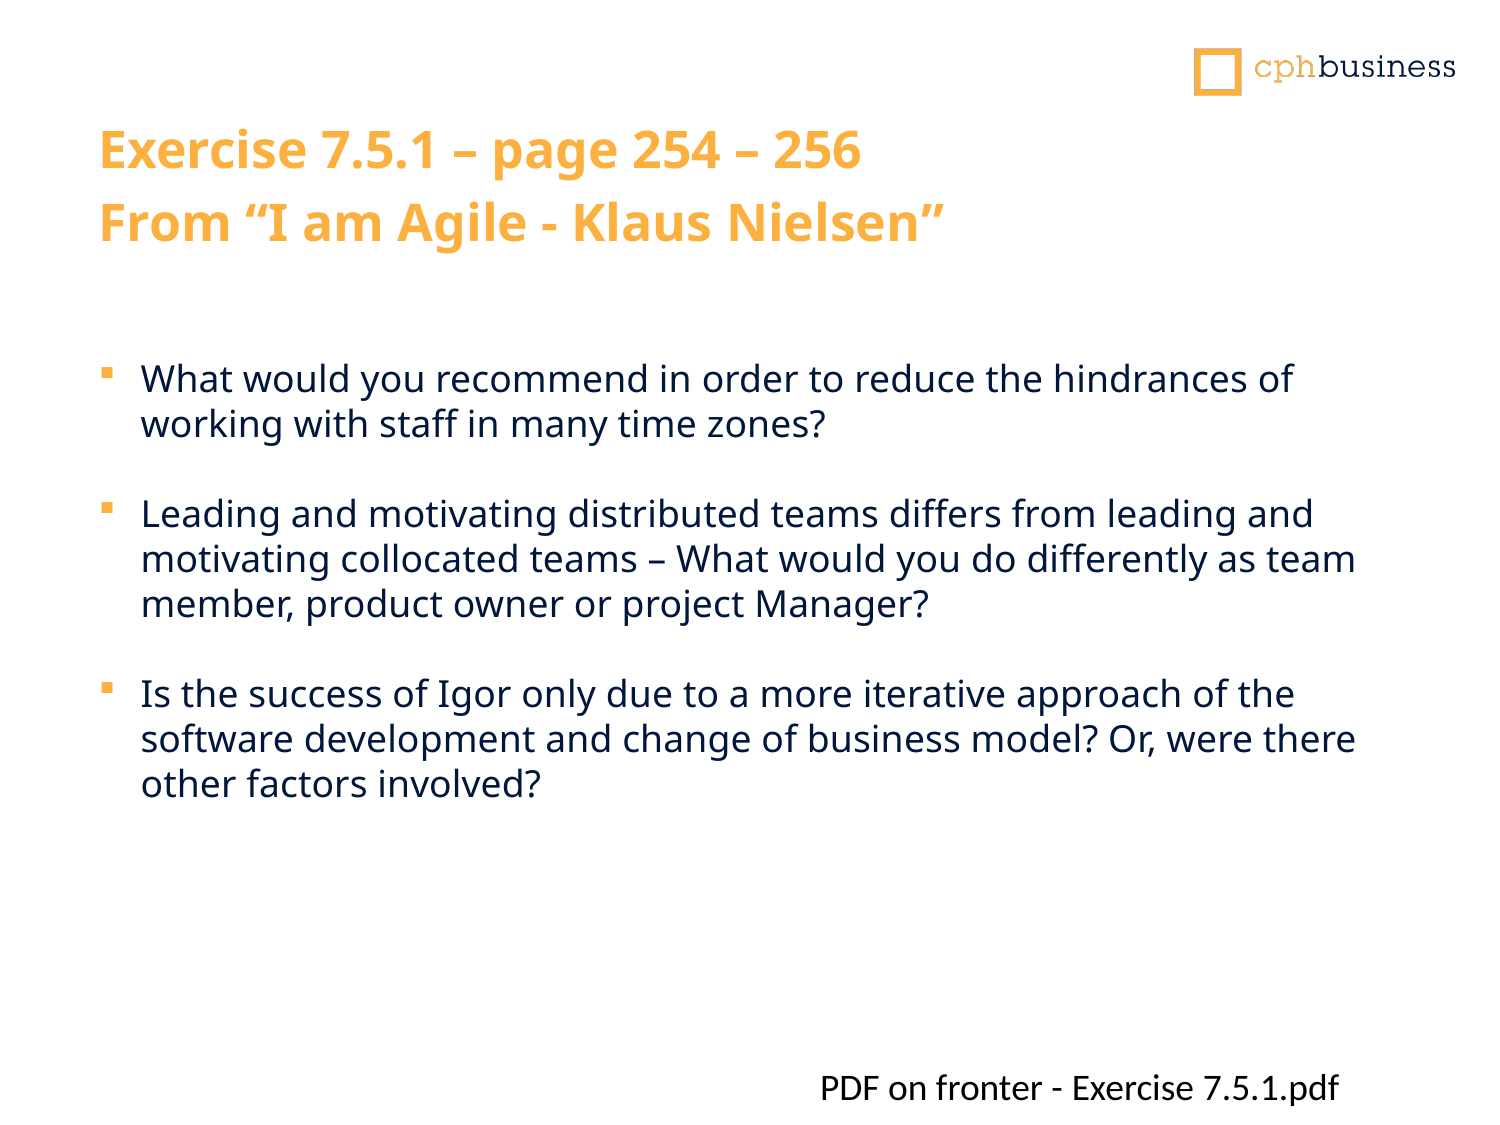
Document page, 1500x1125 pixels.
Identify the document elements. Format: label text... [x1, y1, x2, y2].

list What would you recommend in order to reduce the hindrances of working with staff in many time zones? Leading and motivating distributed teams differs from leading and motivating collocated teams – What would you do differently as team member, product owner or project Manager? Is the success of Igor only due to a more iterative approach of the software development and change of business model? Or, were there other factors involved? [83, 347, 1411, 967]
list Exercise 7.5.1 – page 254 – 256 From “I am Agile - Klaus Nielsen” [83, 109, 1411, 298]
picture [1147, 1, 1500, 143]
text_box PDF on fronter - Exercise 7.5.1.pdf [805, 1055, 1355, 1116]
